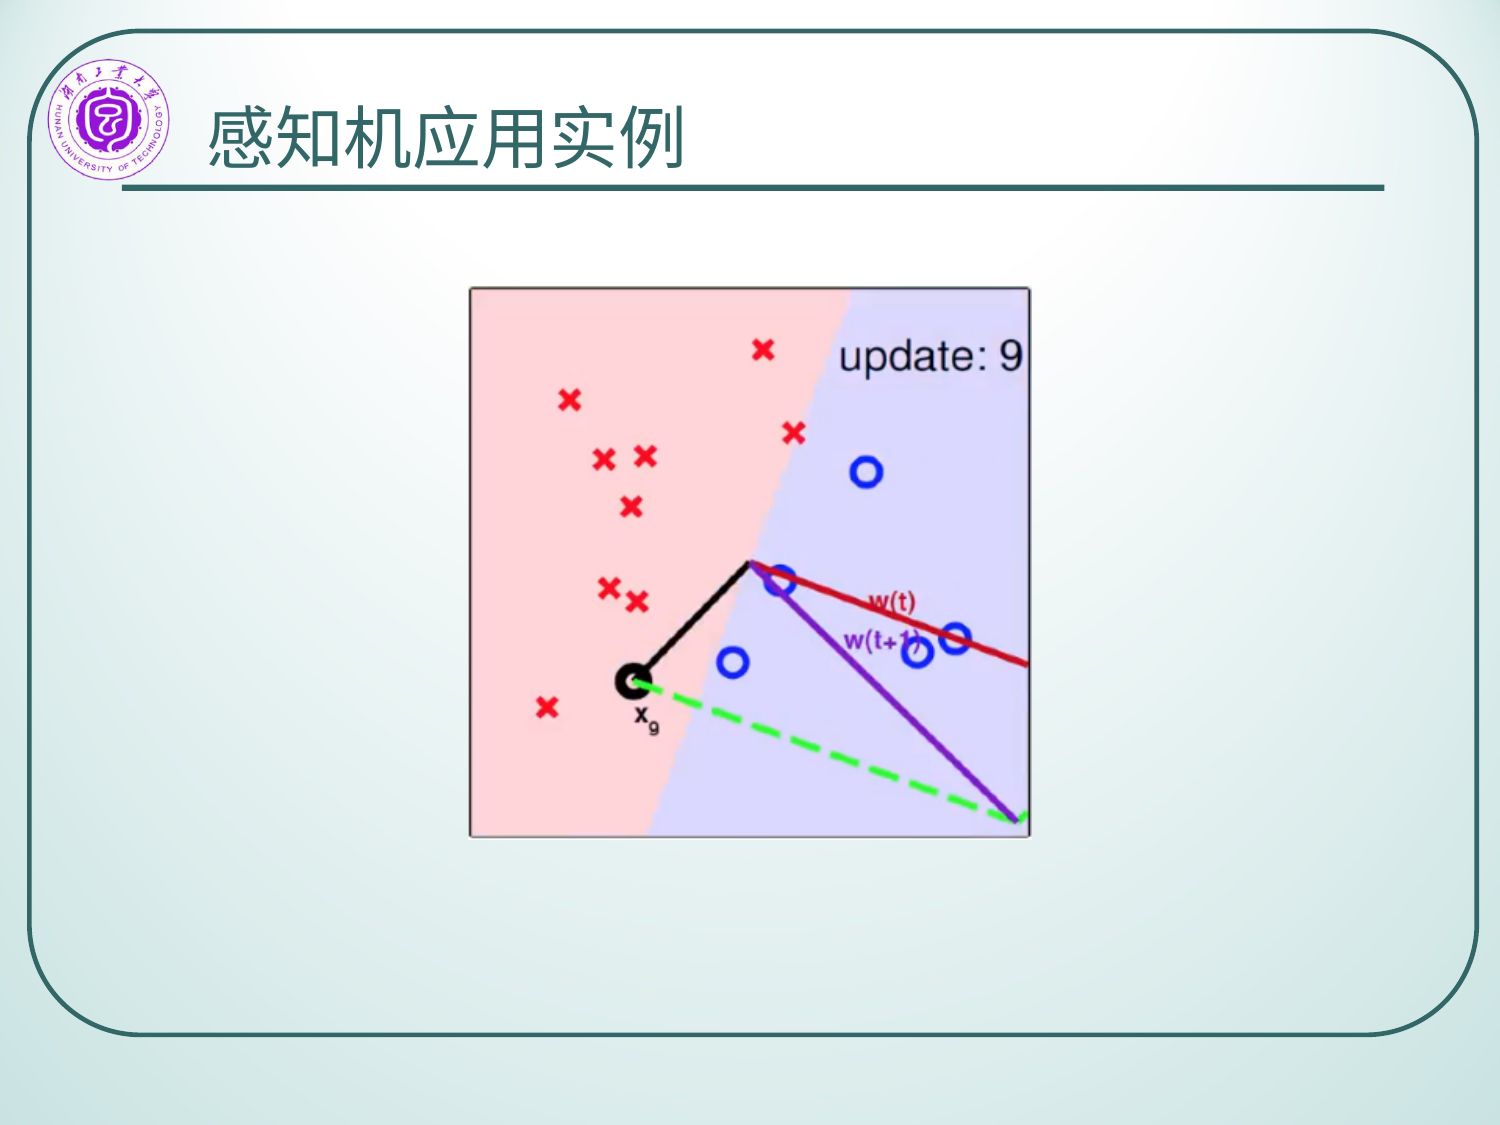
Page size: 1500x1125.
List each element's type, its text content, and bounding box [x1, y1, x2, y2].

picture [0, 0, 1500, 1125]
title 感知机应用实例 [159, 66, 1422, 185]
